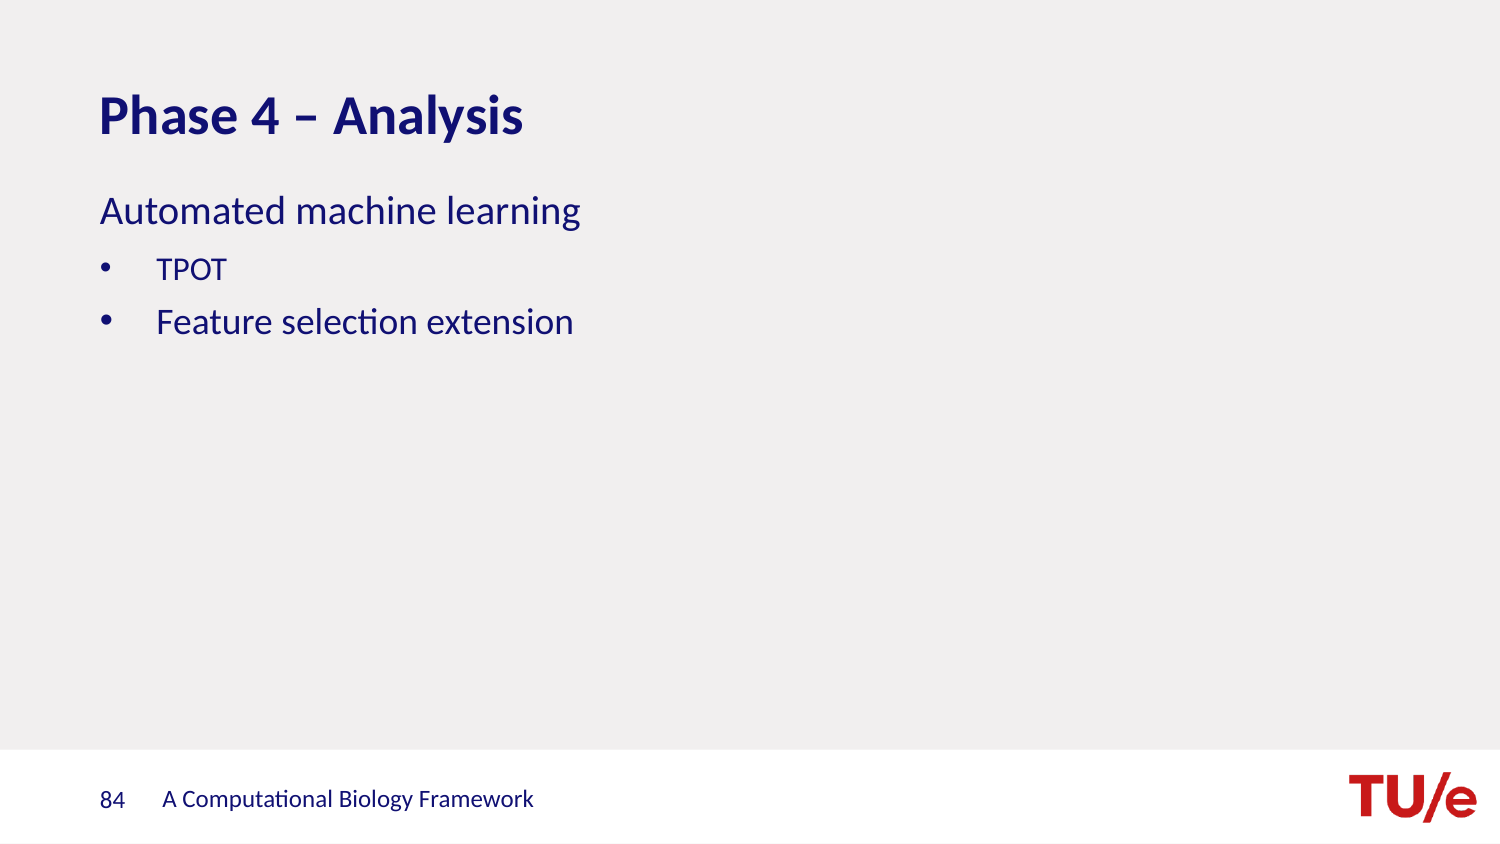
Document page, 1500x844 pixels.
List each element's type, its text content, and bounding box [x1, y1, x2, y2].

picture [1336, 759, 1489, 835]
list Automated machine learning TPOT Feature selection extension [100, 194, 1400, 750]
title Phase 4 – Analysis [99, 89, 1400, 154]
slide_number 84 [100, 783, 199, 841]
footer A Computational Biology Framework [162, 782, 1267, 841]
